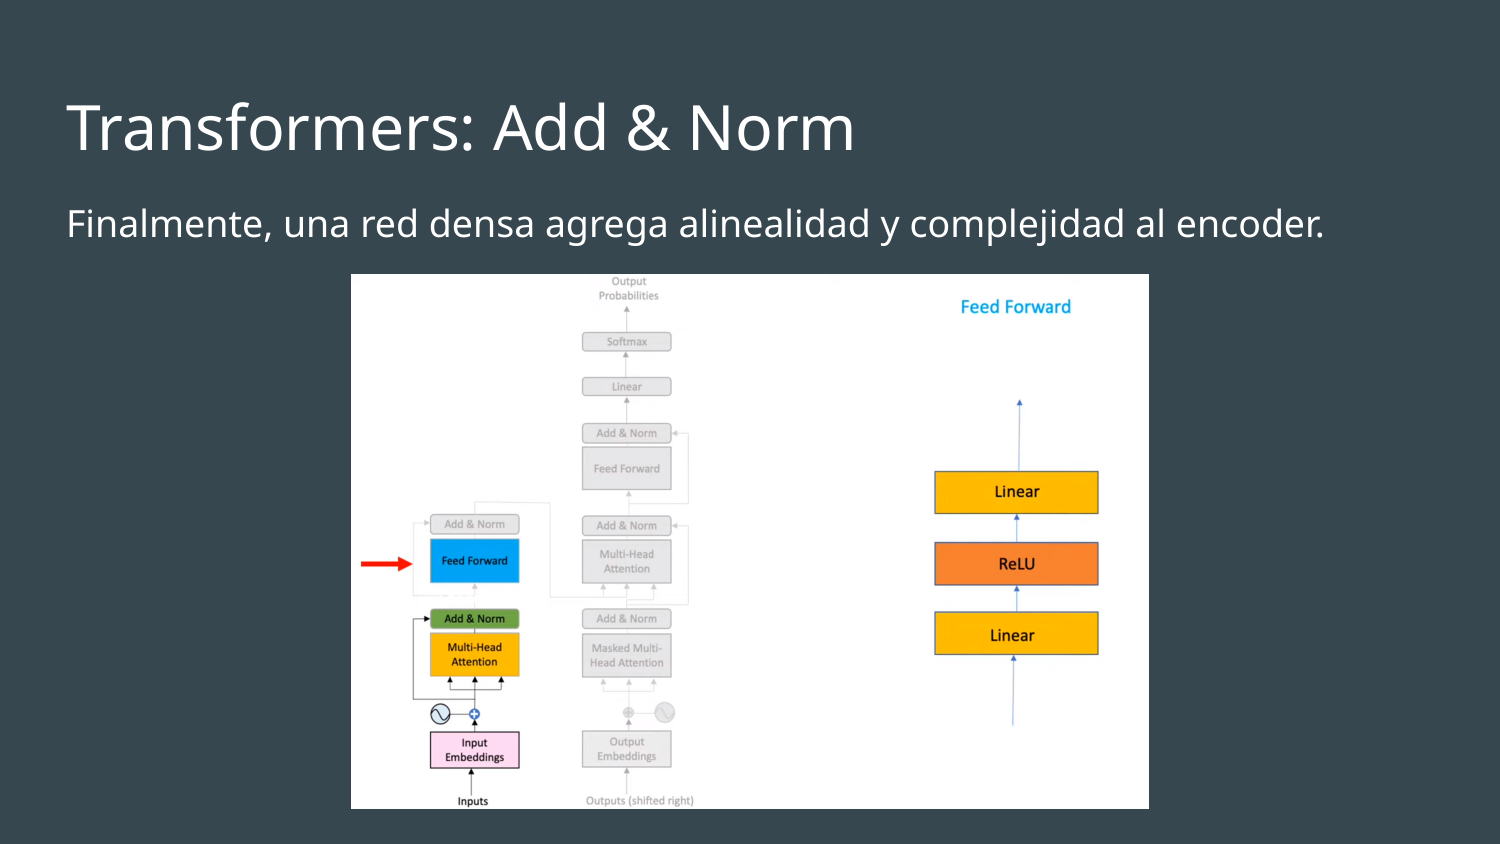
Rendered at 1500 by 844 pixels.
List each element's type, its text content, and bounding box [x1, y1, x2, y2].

title Transformers: Add & Norm [51, 72, 1449, 167]
picture [351, 274, 1149, 809]
text_box Finalmente, una red densa agrega alinealidad y complejidad al encoder. [51, 184, 1455, 297]
